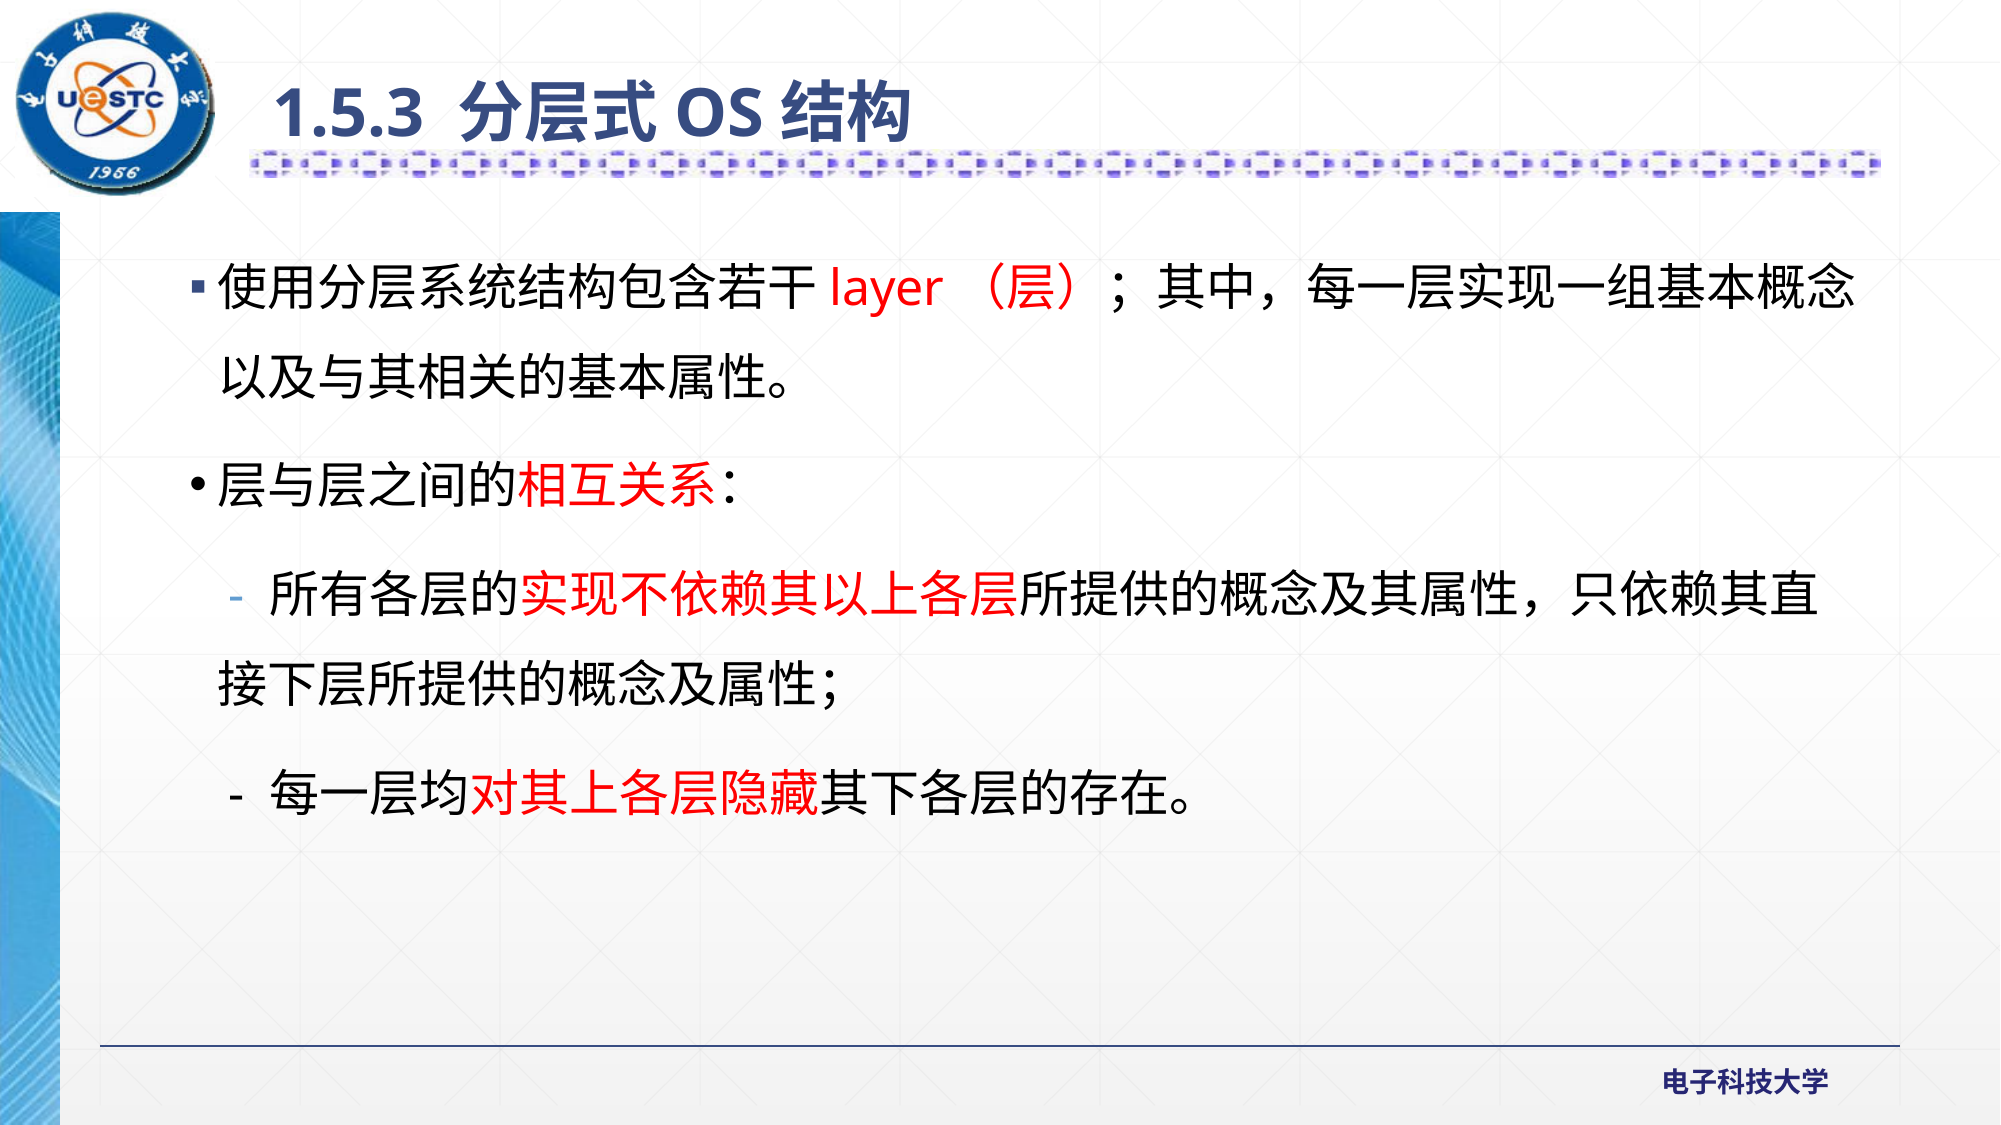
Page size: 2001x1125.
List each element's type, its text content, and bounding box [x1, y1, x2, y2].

title 1.5.3 分层式OS结构 [240, 71, 1263, 194]
picture [1263, 149, 1881, 178]
picture [15, 0, 215, 197]
list 使用分层系统结构包含若干layer（层）；其中，每一层实现一组基本概念以及与其相关的基本属性。 层与层之间的相互关系： - 所有各层的实现不依赖其以上各层所提供的概念及其属性，只依赖其直接下层所提供的概念及属性； - 每一层均对其上各层隐藏其下各层的存在。 [174, 217, 1875, 647]
picture [0, 212, 60, 1125]
